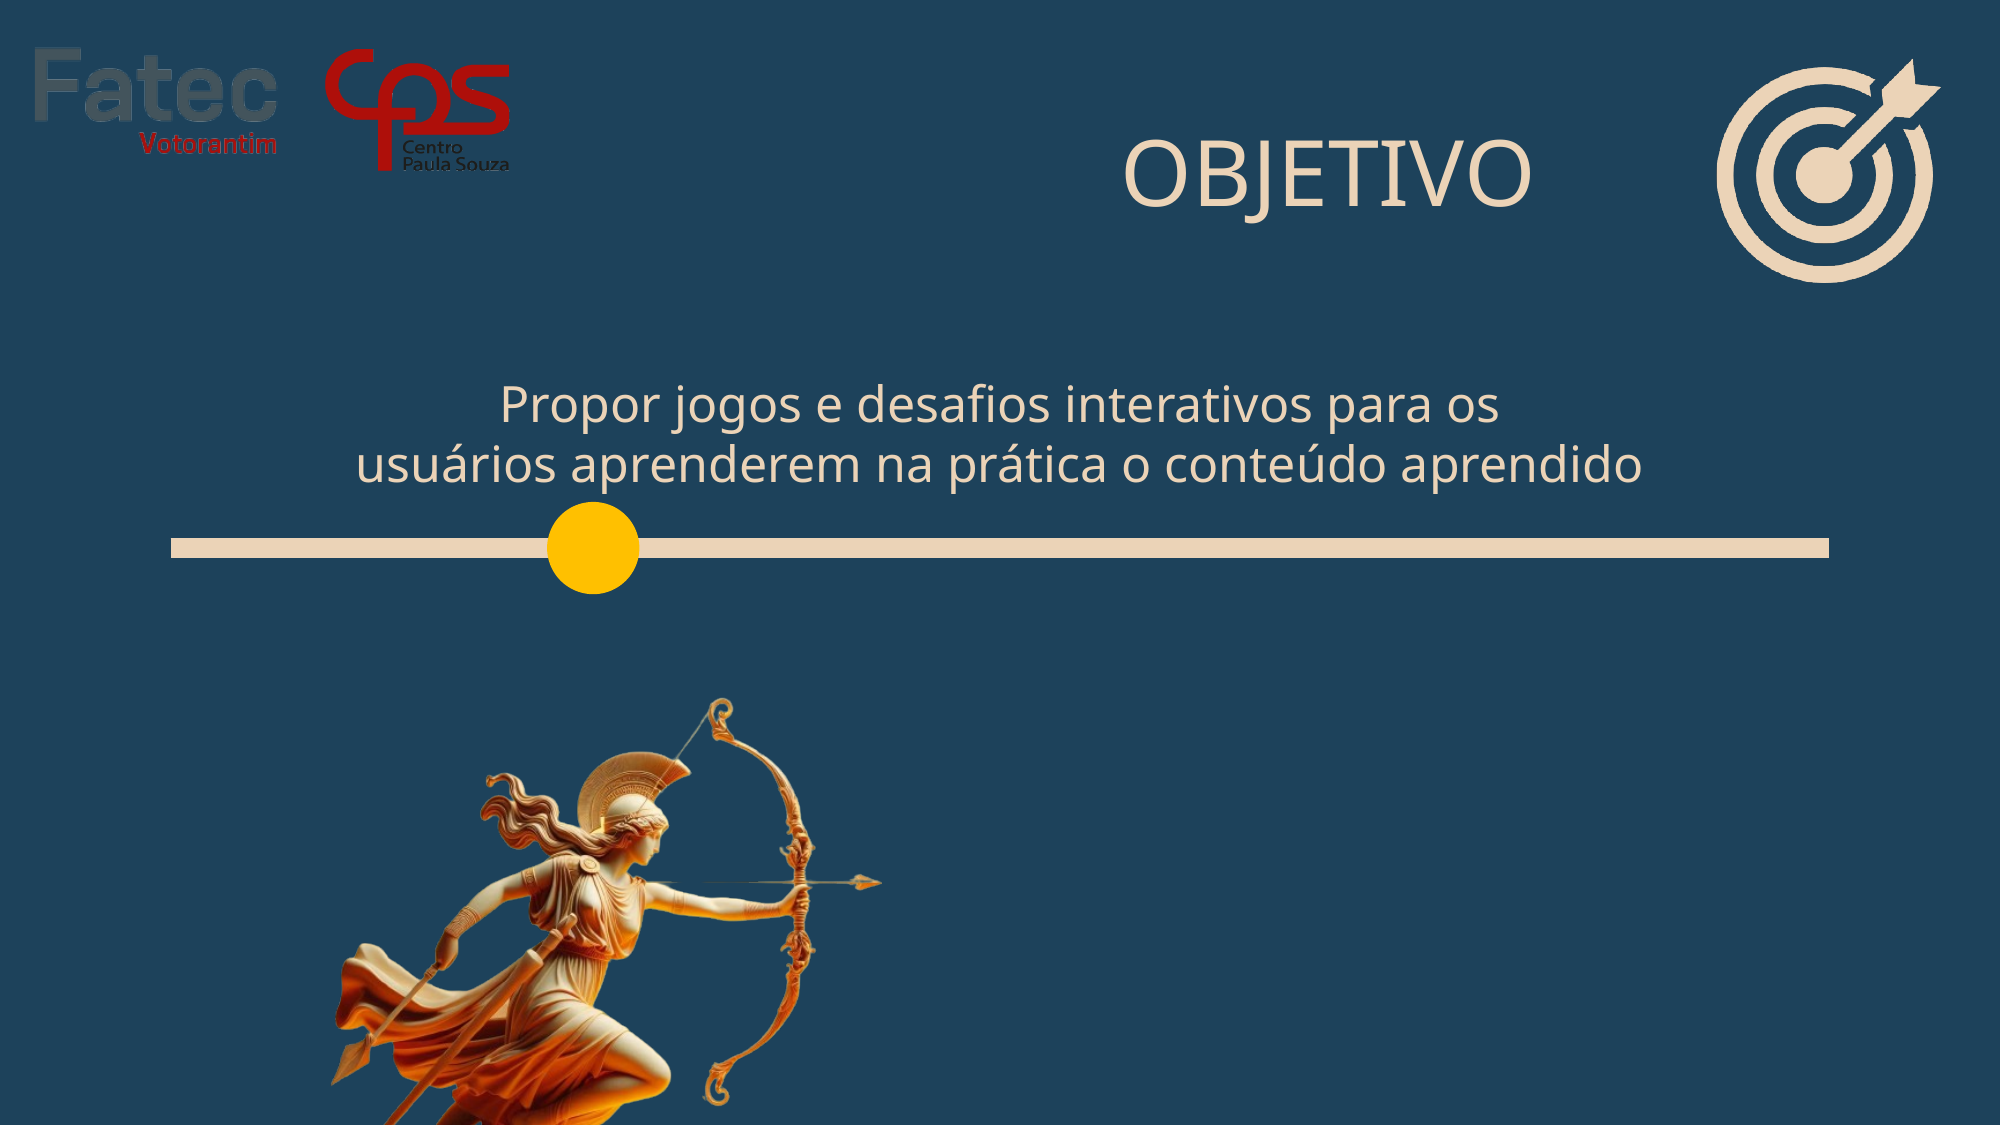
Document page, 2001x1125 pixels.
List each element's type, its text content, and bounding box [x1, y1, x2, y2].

picture [1691, 33, 1965, 307]
picture [316, 48, 510, 172]
text_box OBJETIVO [999, 107, 1658, 232]
text_box [546, 559, 640, 596]
text_box Propor jogos e desafios interativos para os usuários aprenderem na prática o conteúdo aprendido [340, 365, 1659, 501]
text_box [545, 500, 641, 547]
picture [34, 31, 280, 186]
picture [304, 681, 882, 1125]
